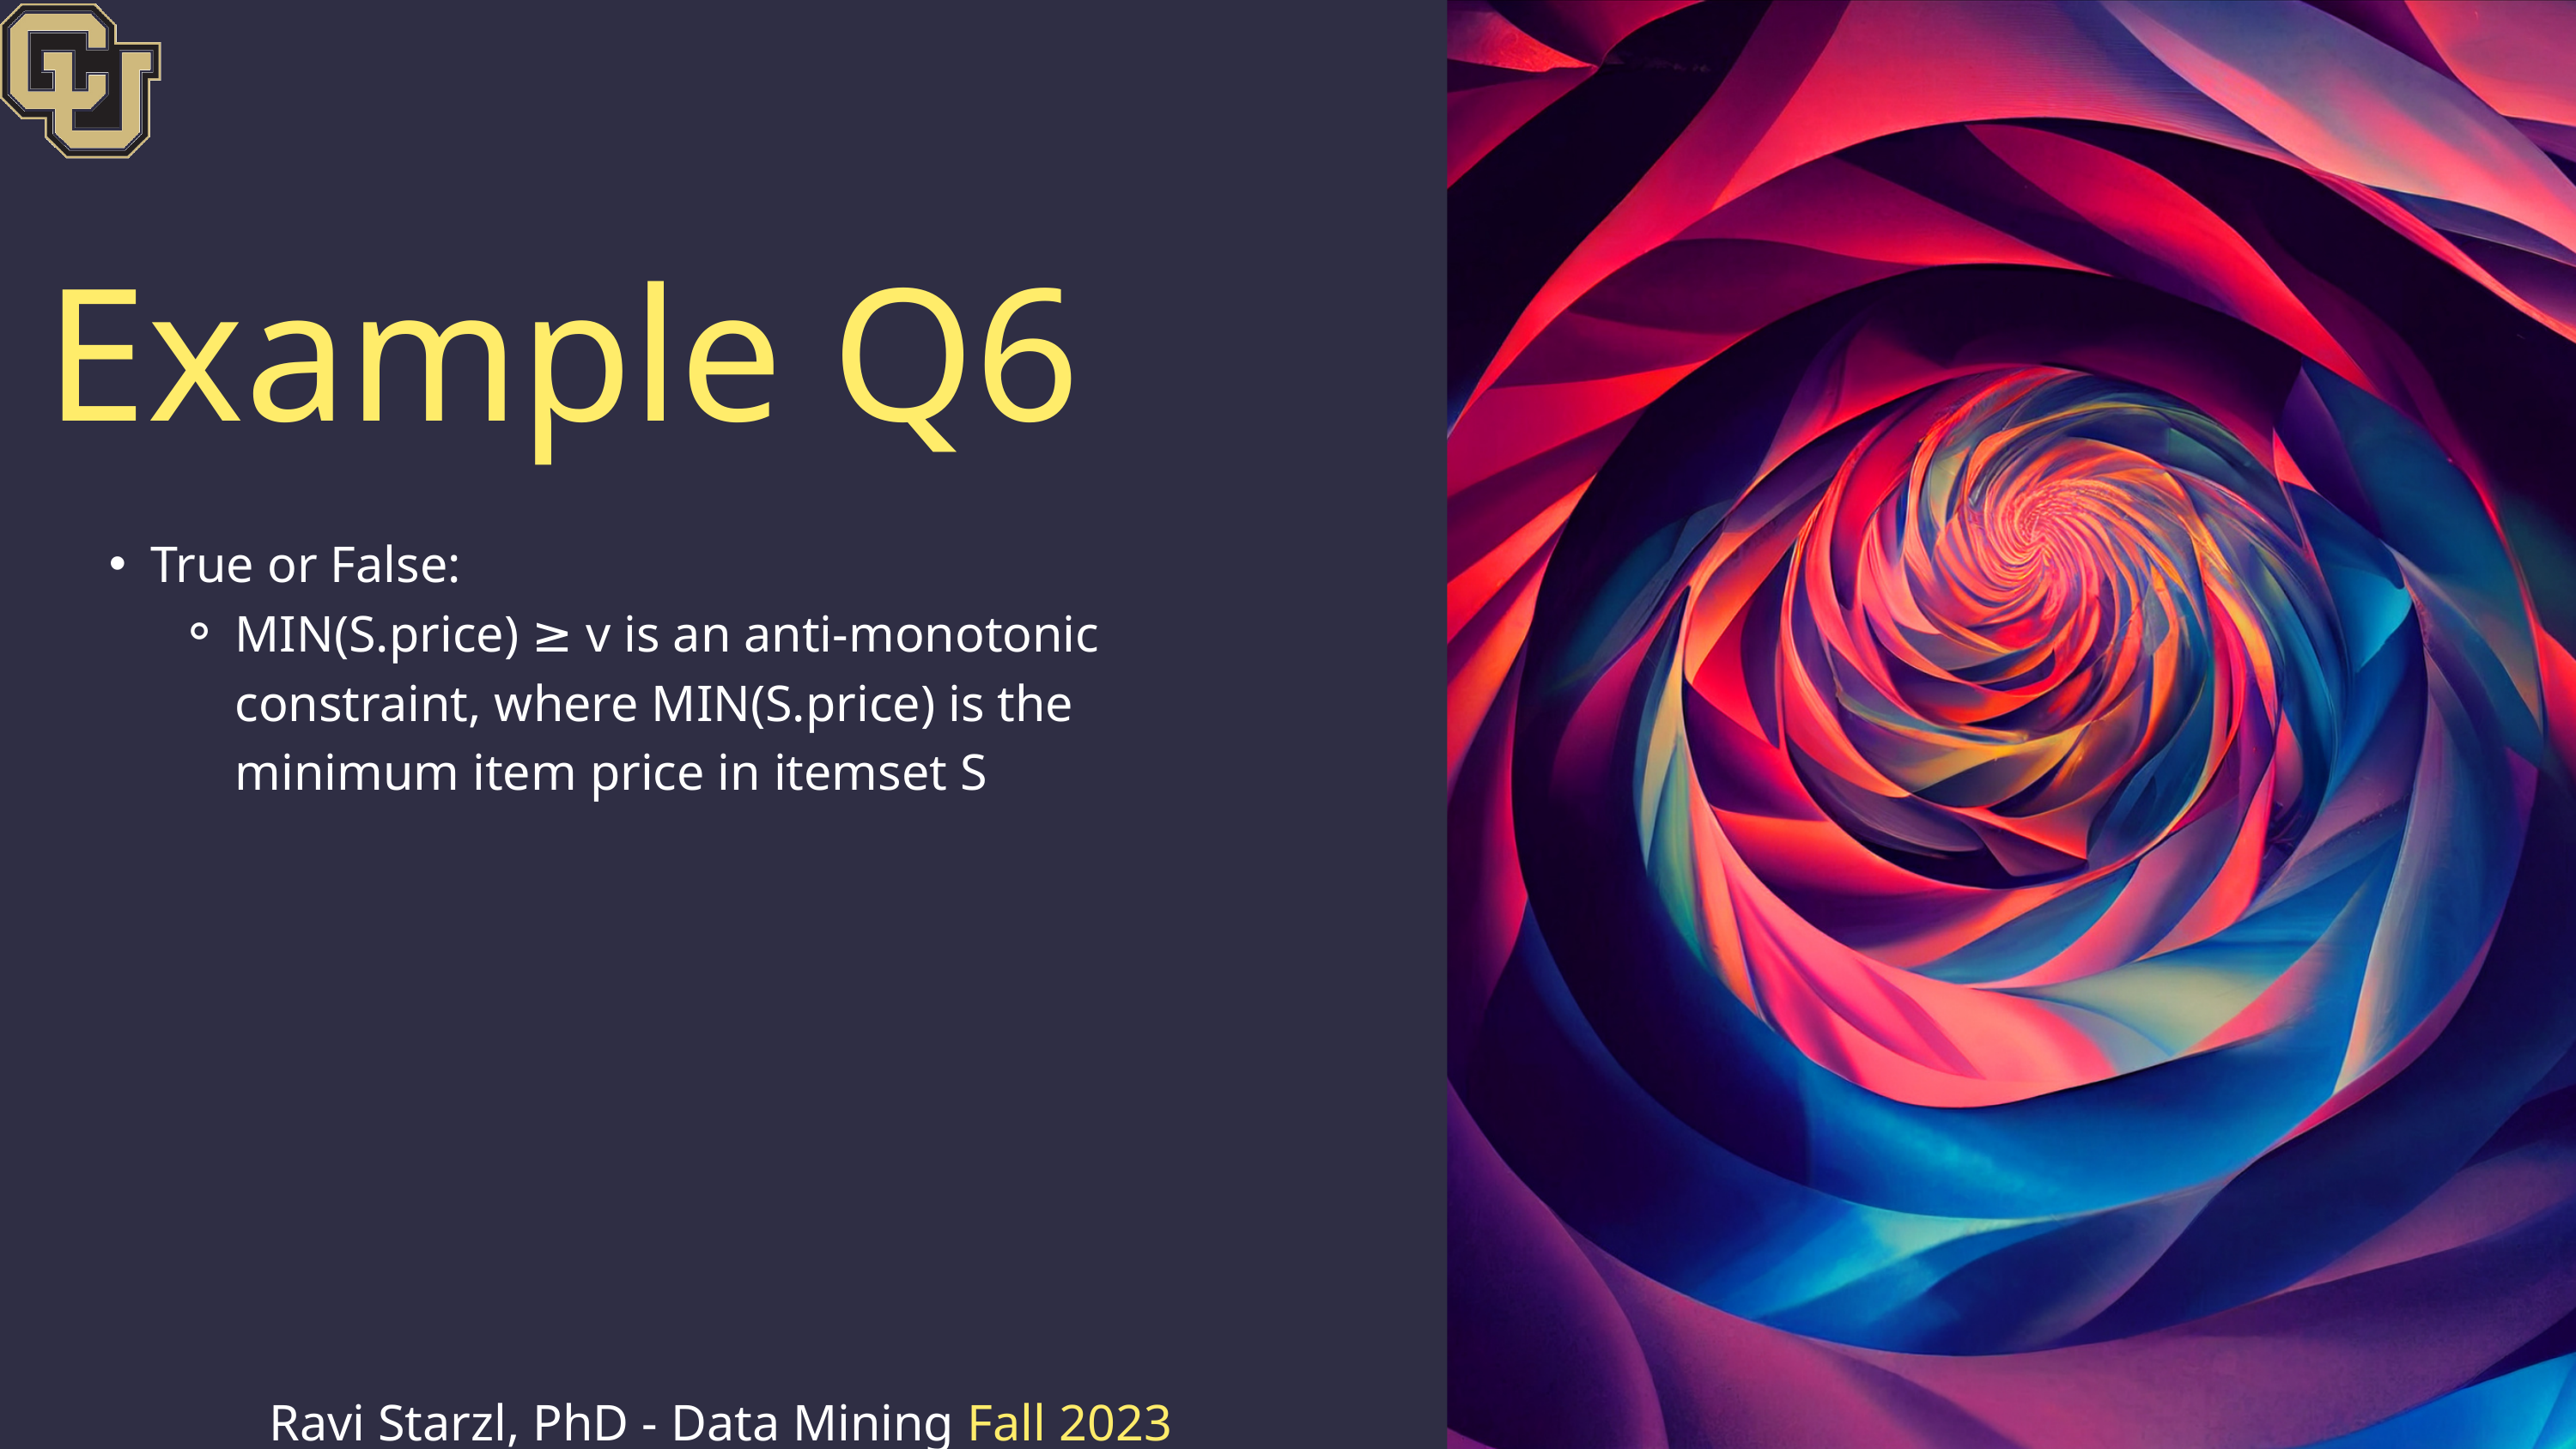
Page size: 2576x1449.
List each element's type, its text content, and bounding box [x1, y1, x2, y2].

text_box Ravi Starzl, PhD - Data Mining Fall 2023 [248, 1381, 1193, 1449]
text_box [1447, 0, 2576, 1449]
text_box Example Q6 [45, 292, 1288, 458]
text_box True or False: MIN(S.price) ≥ v is an anti-monotonic constraint, where MIN(S.price) is the minimum item price in itemset S [66, 523, 1289, 801]
text_box [0, 0, 171, 164]
